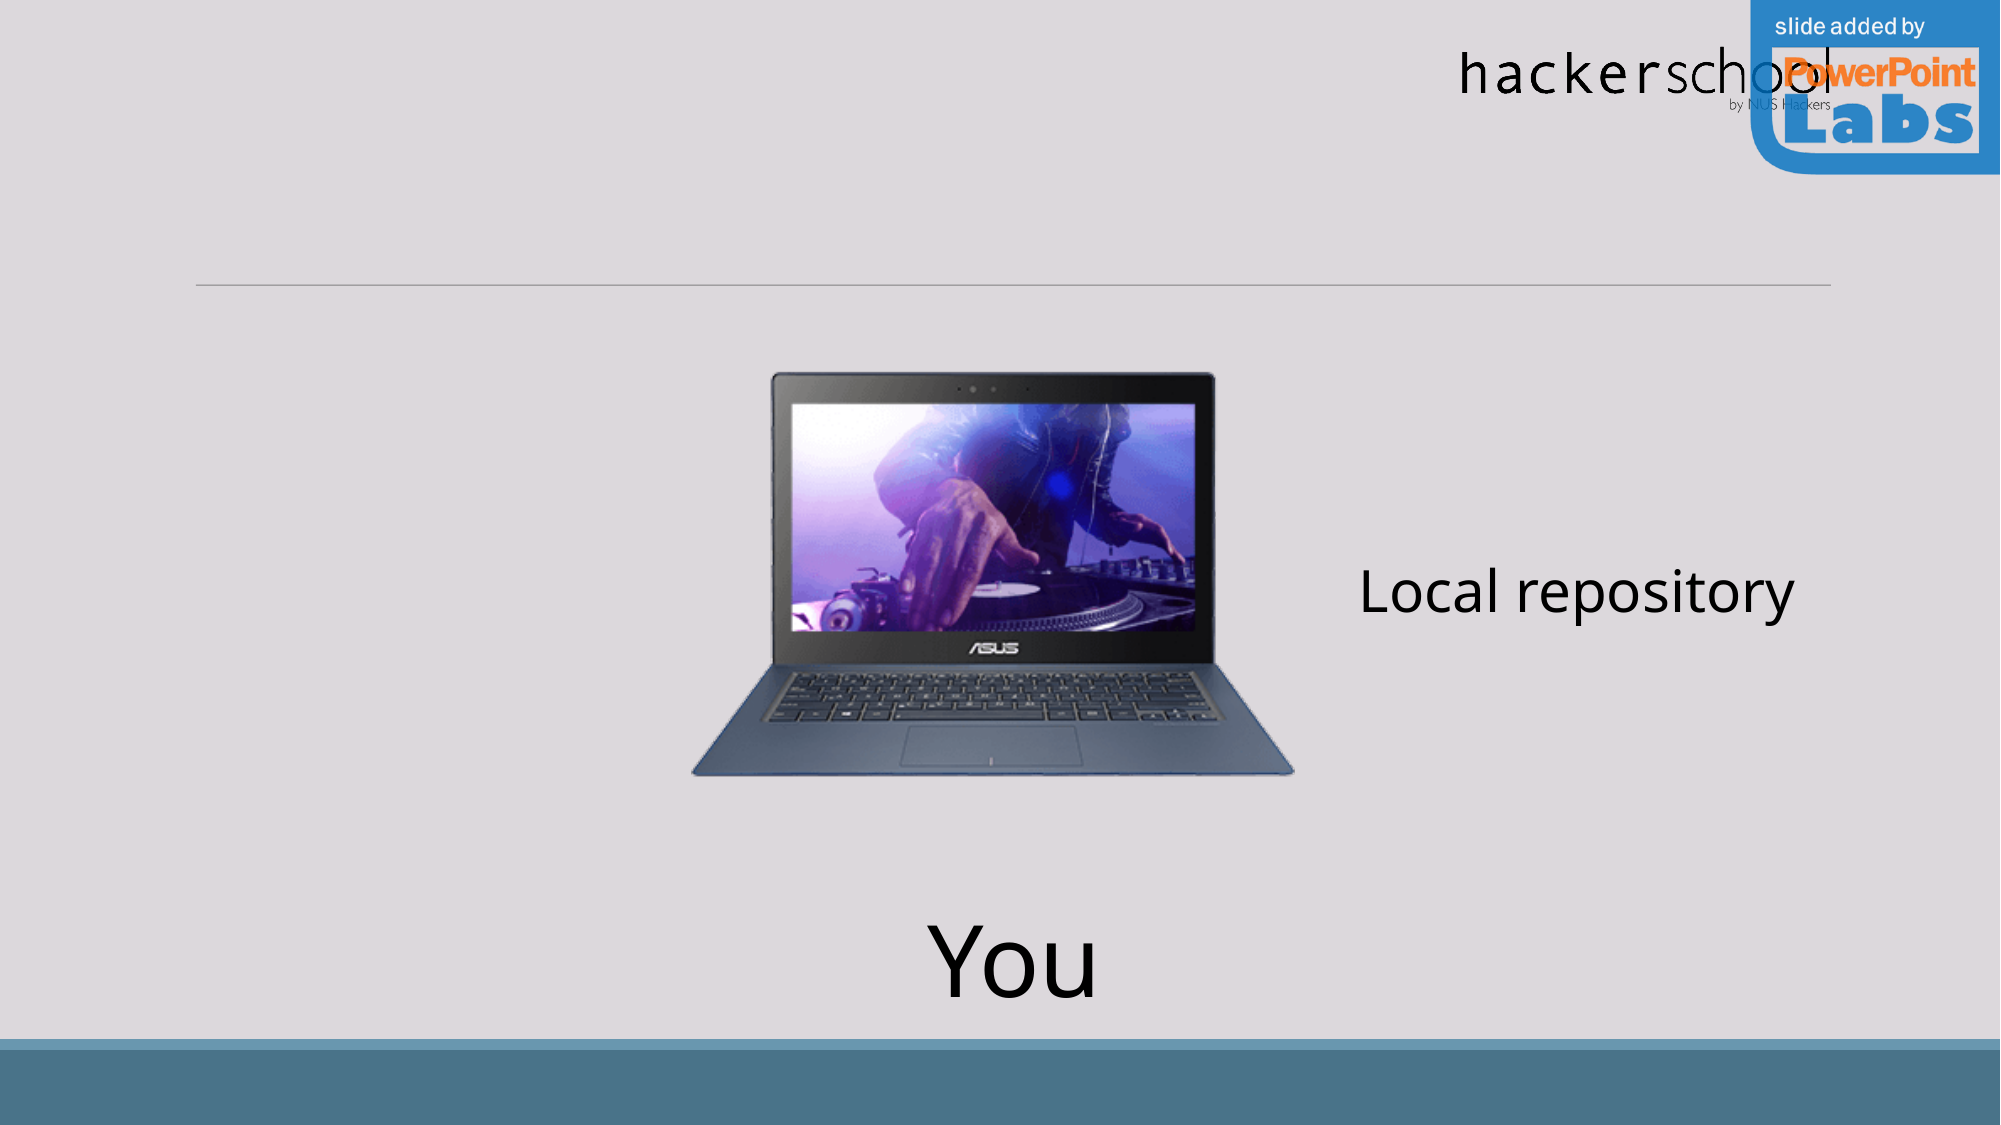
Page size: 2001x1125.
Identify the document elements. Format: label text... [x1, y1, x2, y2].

picture [494, 46, 1384, 1071]
picture [1461, 0, 2000, 176]
text_box Local repository [1388, 546, 1838, 632]
